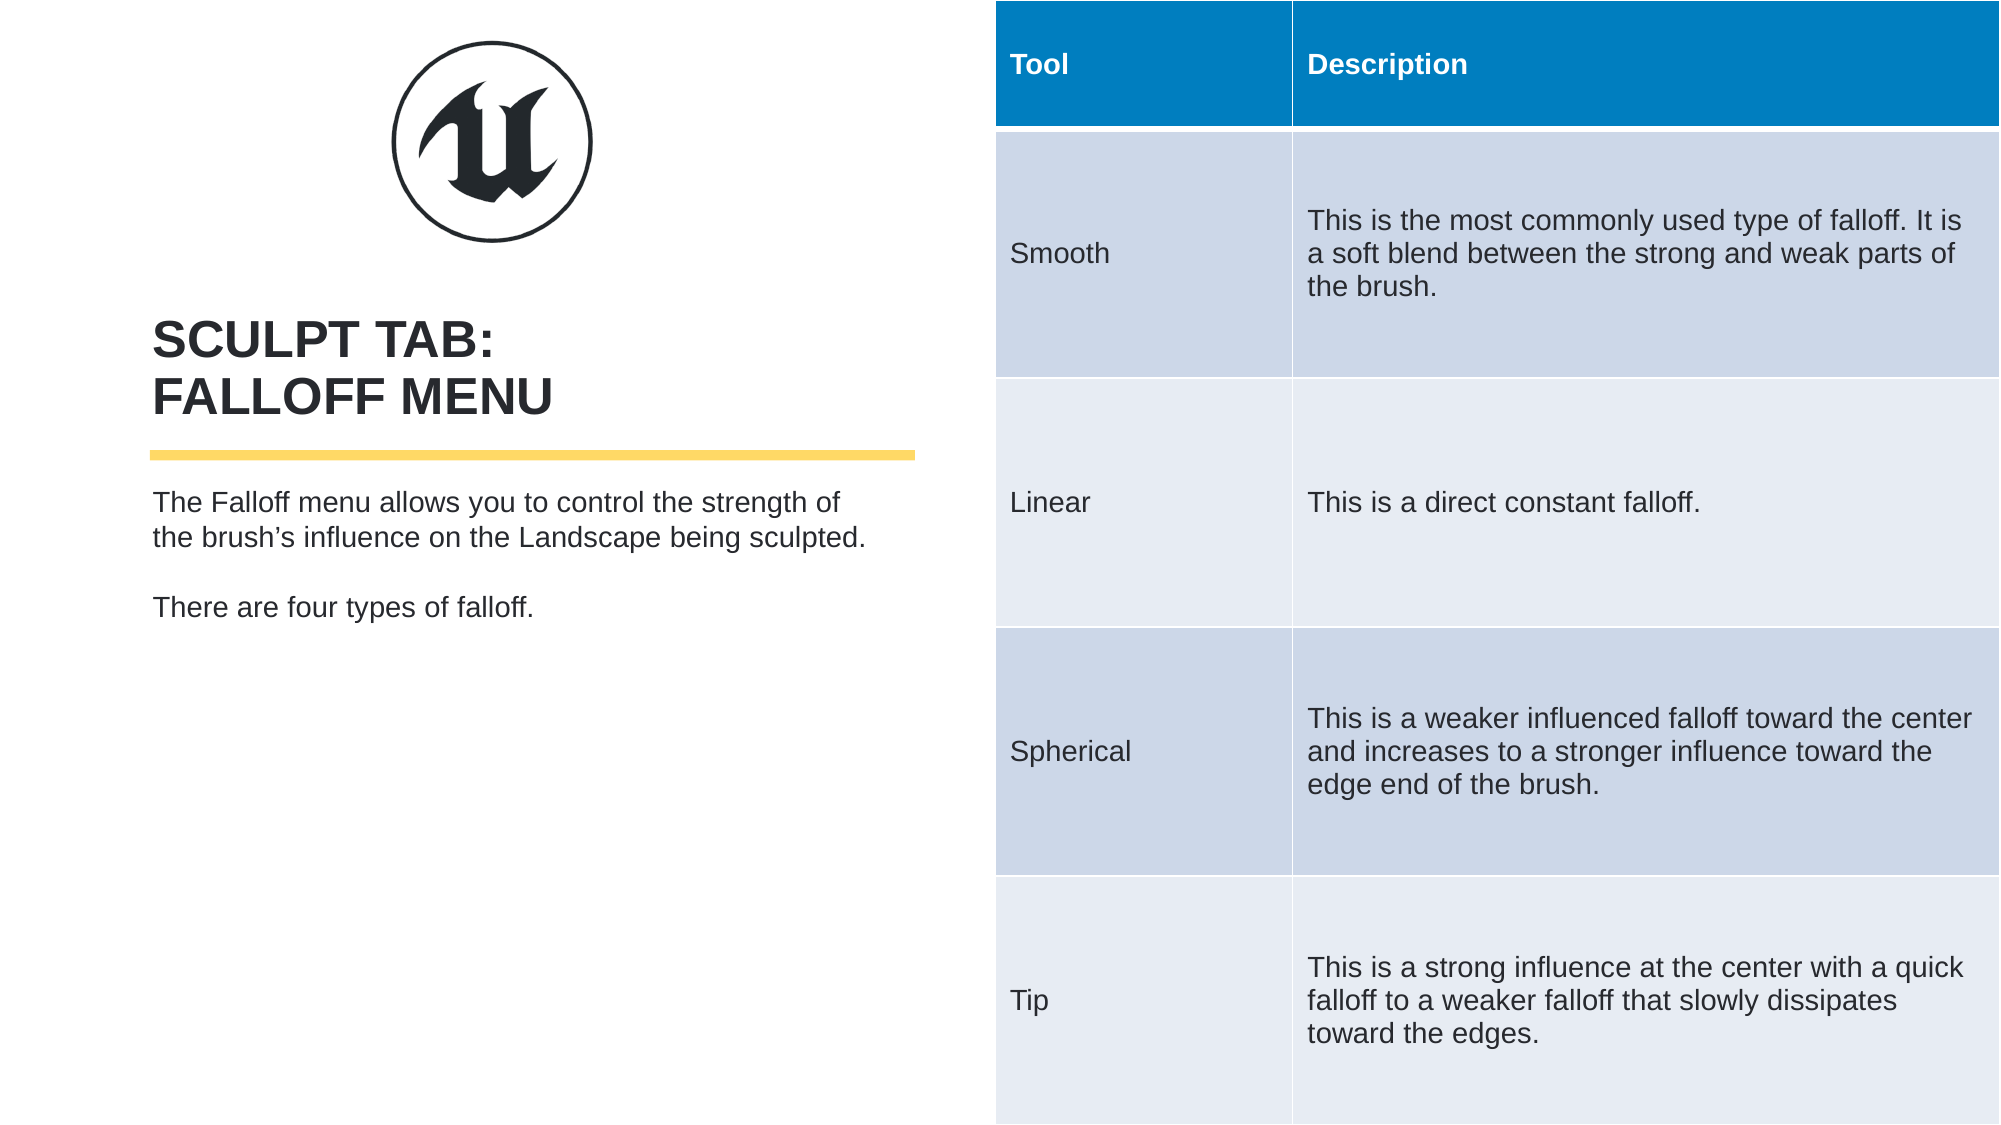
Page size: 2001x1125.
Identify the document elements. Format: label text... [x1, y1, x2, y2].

table_cell This is the most commonly used type of falloff. It is a soft blend between the strong and weak parts of the brush. [1293, 132, 1999, 377]
list The Falloff menu allows you to control the strength of the brush’s influence on the Landscape being sculpted. There are four types of falloff. [137, 475, 903, 1125]
table_header Tool [996, 1, 1292, 126]
table_cell Tip [996, 877, 1292, 1124]
table_cell This is a weaker influenced falloff toward the center and increases to a stronger influence toward the edge end of the brush. [1293, 628, 1999, 875]
table_cell This is a strong influence at the center with a quick falloff to a weaker falloff that slowly dissipates toward the edges. [1293, 877, 1999, 1124]
table_cell Spherical [996, 628, 1292, 875]
table_cell This is a direct constant falloff. [1293, 379, 1999, 626]
table_cell Linear [996, 379, 1292, 626]
picture [384, 33, 601, 75]
table_header Description [1293, 1, 1999, 126]
title Sculpt tab: Falloff Menu [137, 75, 903, 433]
table_cell Smooth [996, 132, 1292, 377]
